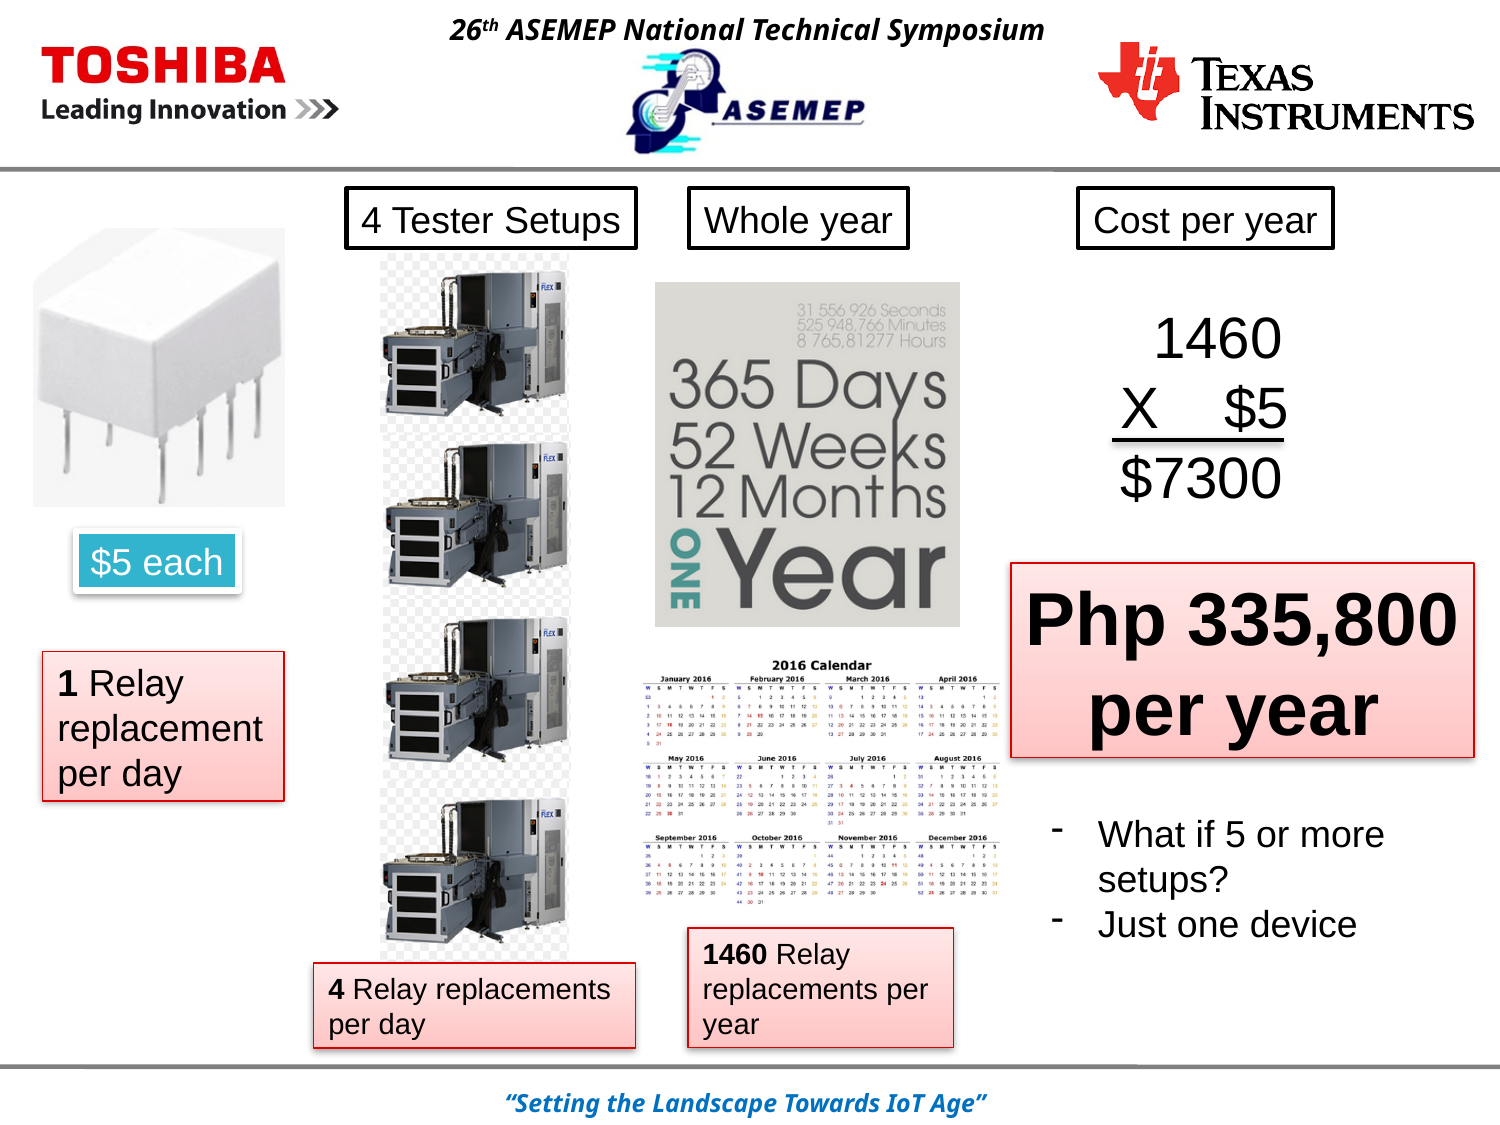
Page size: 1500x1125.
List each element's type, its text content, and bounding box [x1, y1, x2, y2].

text_box 4 Tester Setups [344, 186, 638, 250]
picture [1091, 37, 1480, 136]
picture [380, 253, 571, 962]
picture [617, 42, 873, 166]
text_box $5 each [73, 528, 242, 594]
text_box Php 335,800 per year [1010, 562, 1475, 758]
picture [8, 29, 372, 157]
text_box Cost per year [1076, 186, 1335, 250]
picture [33, 228, 285, 507]
text_box 1460 Relay replacements per year [687, 927, 954, 1048]
text_box 4 Relay replacements per day [313, 962, 636, 1049]
text_box Whole year [687, 186, 910, 250]
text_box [1105, 292, 1449, 521]
picture [637, 654, 1005, 907]
text_box 1 Relay replacement per day [42, 651, 285, 802]
picture [654, 282, 961, 627]
text_box What if 5 or more setups? Just one device [1036, 802, 1449, 953]
